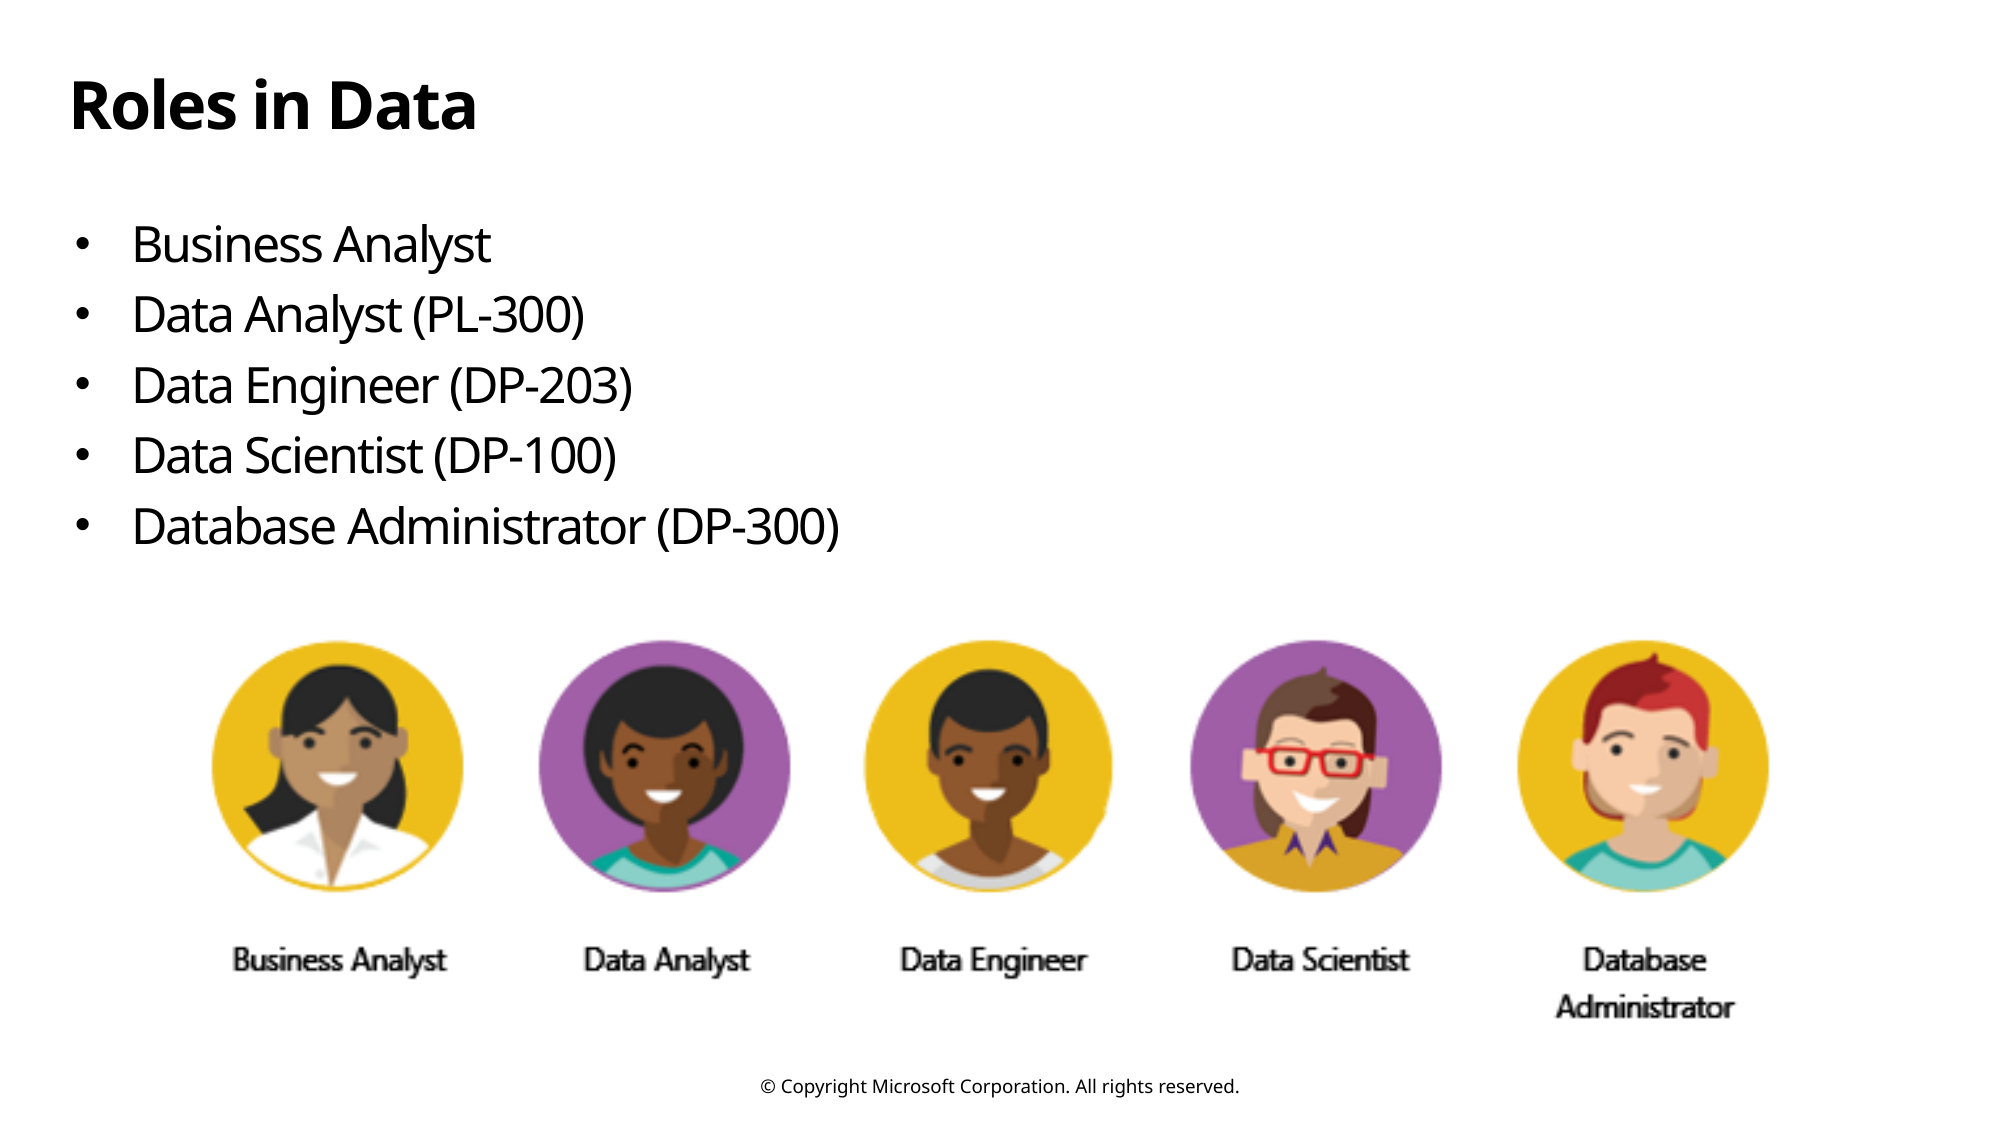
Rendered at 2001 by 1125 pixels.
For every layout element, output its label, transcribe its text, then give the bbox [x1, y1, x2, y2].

list Business Analyst Data Analyst (PL-300) Data Engineer (DP-203) Data Scientist (DP-100) Database Administrator (DP-300) [74, 211, 953, 631]
title Roles in Data [68, 71, 1930, 185]
picture [150, 581, 1848, 1058]
